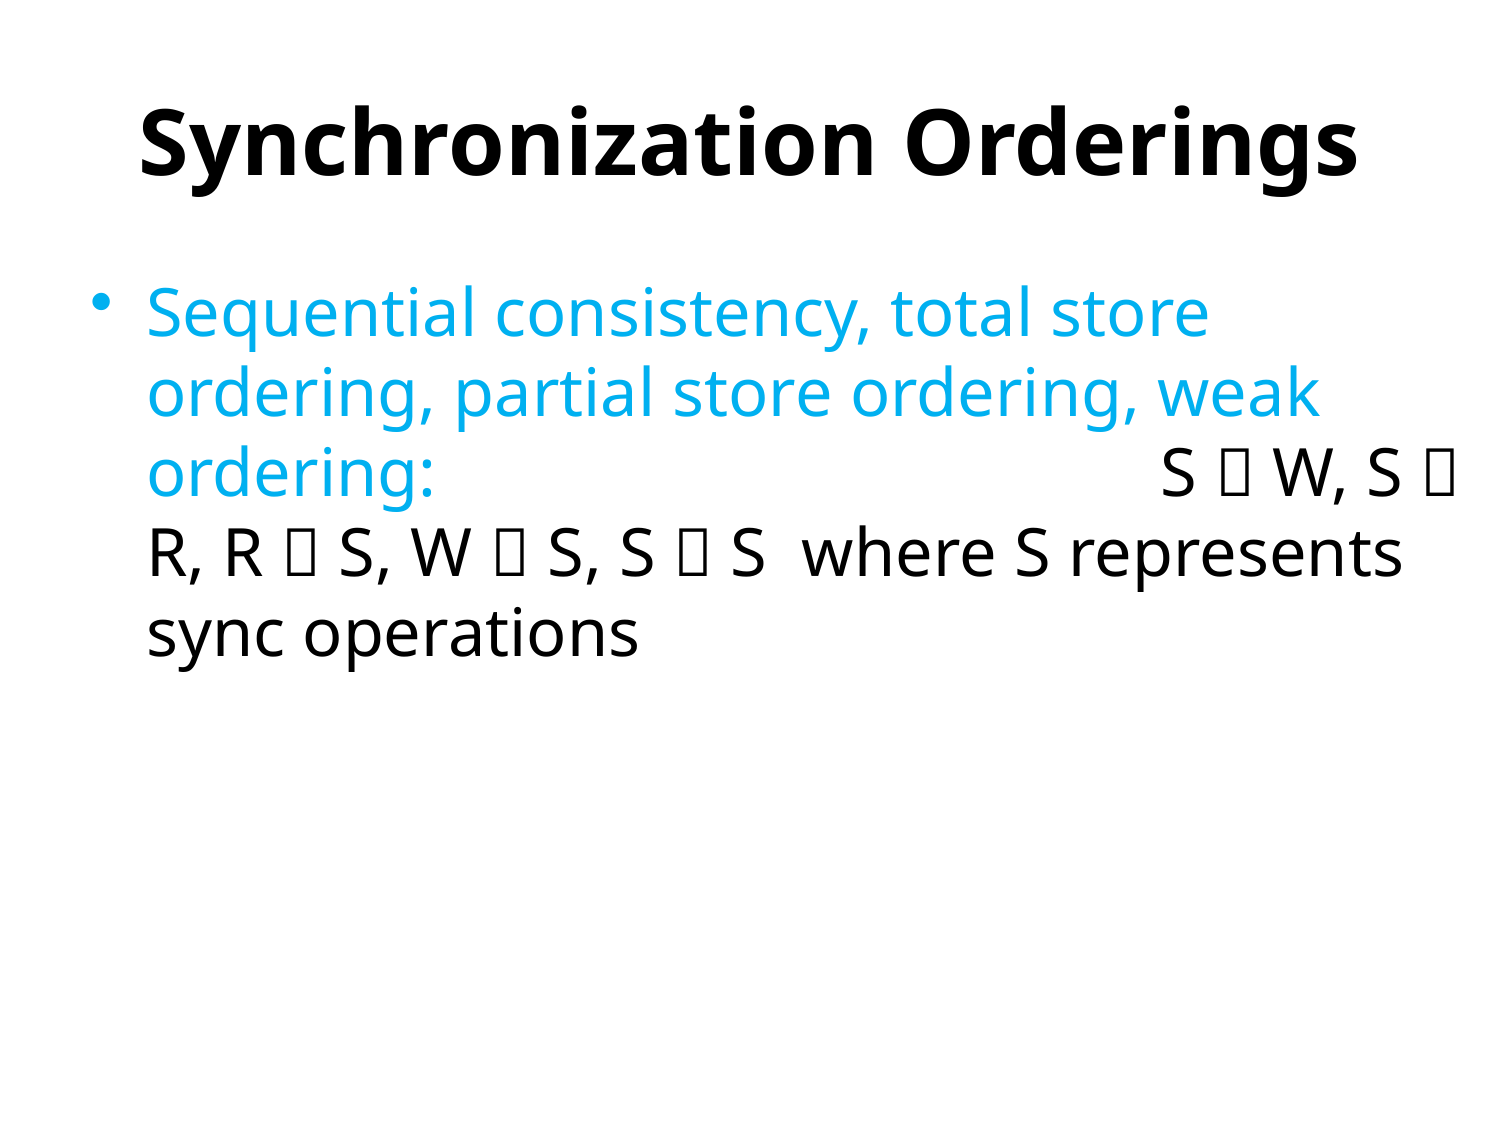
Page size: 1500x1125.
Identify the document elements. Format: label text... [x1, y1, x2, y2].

list Sequential consistency, total store ordering, partial store ordering, weak ordering: S  W, S  R, R  S, W  S, S  S where S represents sync operations [75, 262, 1500, 1125]
title Synchronization Orderings [0, 45, 1500, 233]
